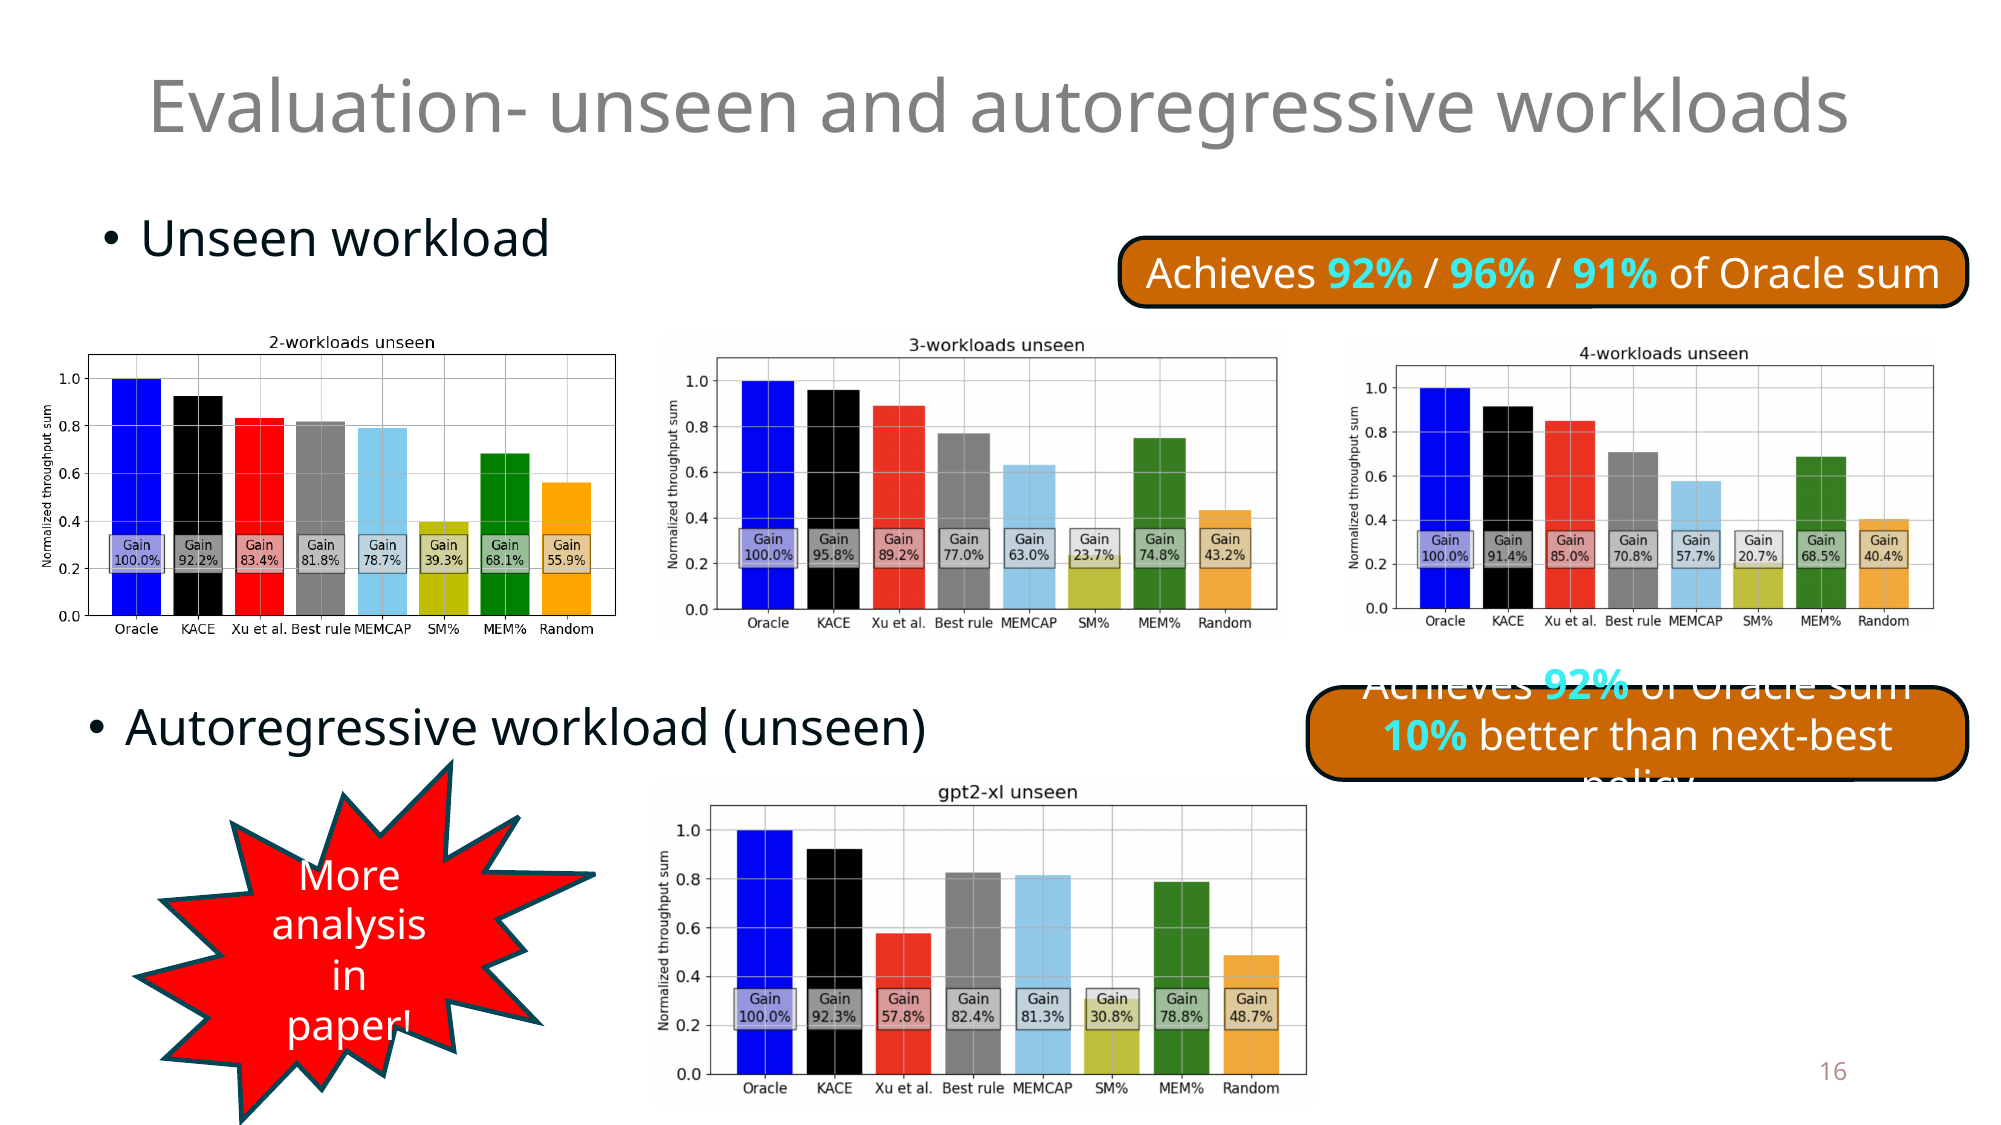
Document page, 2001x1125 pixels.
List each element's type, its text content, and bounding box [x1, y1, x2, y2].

picture [662, 332, 1287, 640]
title Evaluation- unseen and autoregressive workloads [0, 0, 2000, 218]
text_box Achieves 92% of Oracle sum 10% better than next-best policy [1307, 687, 1968, 780]
text_box More analysis in paper! [134, 761, 596, 1124]
text_box Autoregressive workload (unseen) [73, 694, 1798, 787]
picture [654, 778, 1317, 1107]
text_box Achieves 92% / 96% / 91% of Oracle sum [1119, 237, 1968, 307]
picture [1341, 339, 1940, 635]
slide_number 16 [1412, 1042, 1863, 1103]
picture [35, 328, 622, 644]
list Unseen workload [87, 205, 1813, 298]
